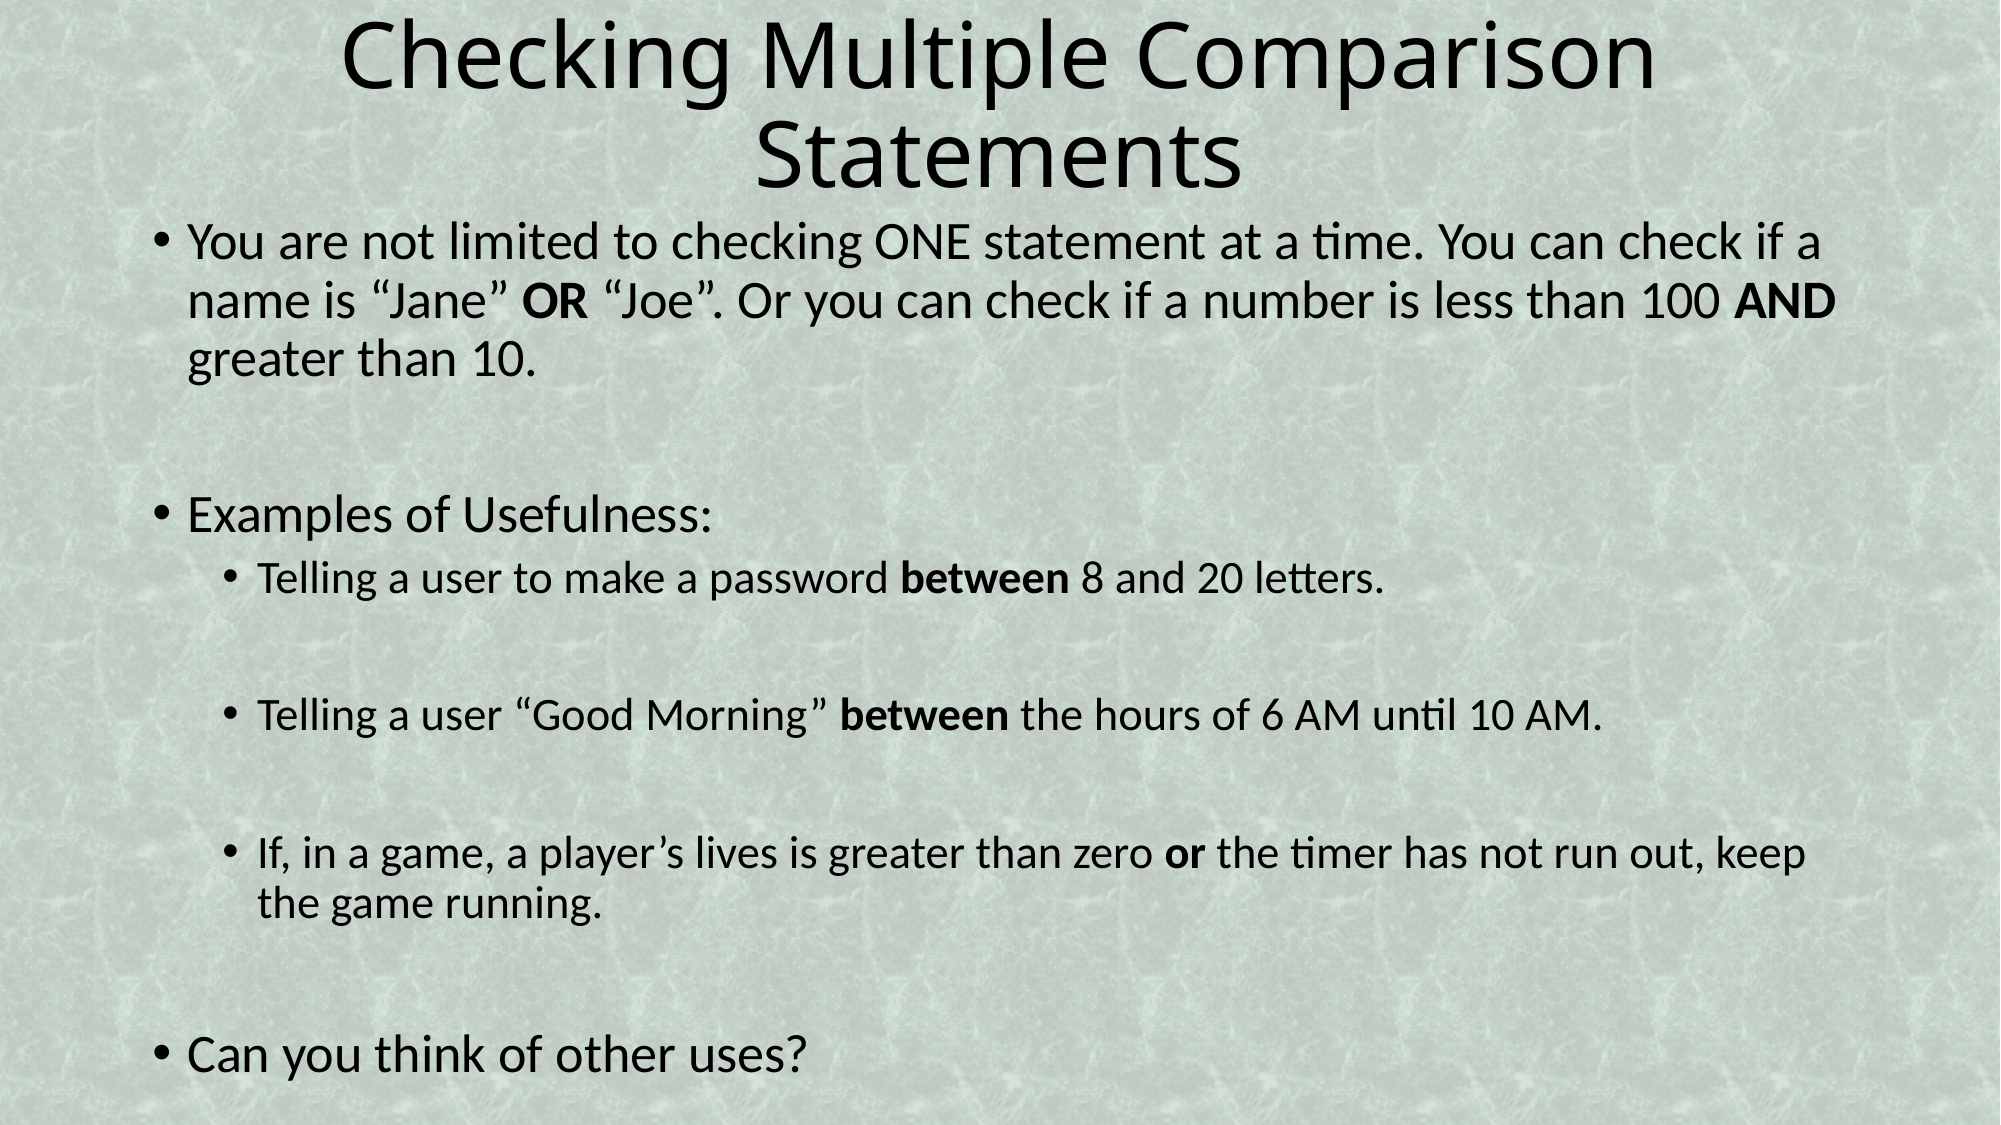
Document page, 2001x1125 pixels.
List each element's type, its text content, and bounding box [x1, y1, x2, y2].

title Checking Multiple Comparison Statements [137, 0, 1863, 205]
list You are not limited to checking ONE statement at a time. You can check if a name is “Jane” OR “Joe”. Or you can check if a number is less than 100 AND greater than 10. Examples of Usefulness: Telling a user to make a password between 8 and 20 letters. Telling a user “Good Morning” between the hours of 6 AM until 10 AM. If, in a game, a player’s lives is greater than zero or the timer has not run out, keep the game running. Can you think of other uses? [137, 205, 1863, 1095]
